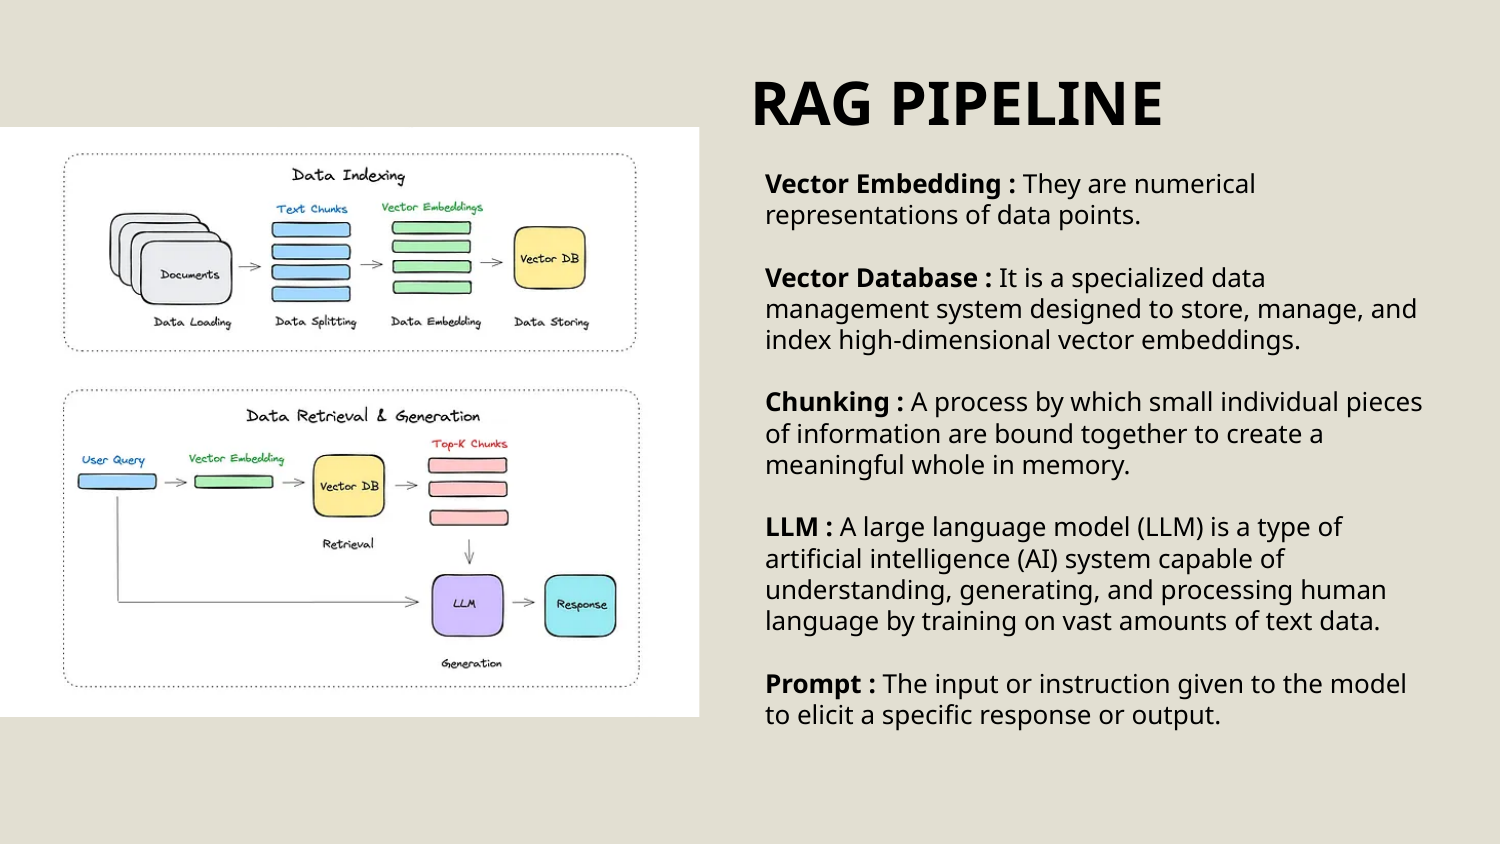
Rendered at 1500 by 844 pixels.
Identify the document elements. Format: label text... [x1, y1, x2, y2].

text_box RAG PIPELINE [750, 44, 1405, 138]
picture [0, 127, 700, 717]
text_box Vector Embedding : They are numerical representations of data points. Vector Database : It is a specialized data management system designed to store, manage, and index high-dimensional vector embeddings. Chunking : A process by which small individual pieces of information are bound together to create a meaningful whole in memory. LLM : A large language model (LLM) is a type of artificial intelligence (AI) system capable of understanding, generating, and processing human language by training on vast amounts of text data. Prompt : The input or instruction given to the model to elicit a specific response or output. [749, 152, 1450, 776]
